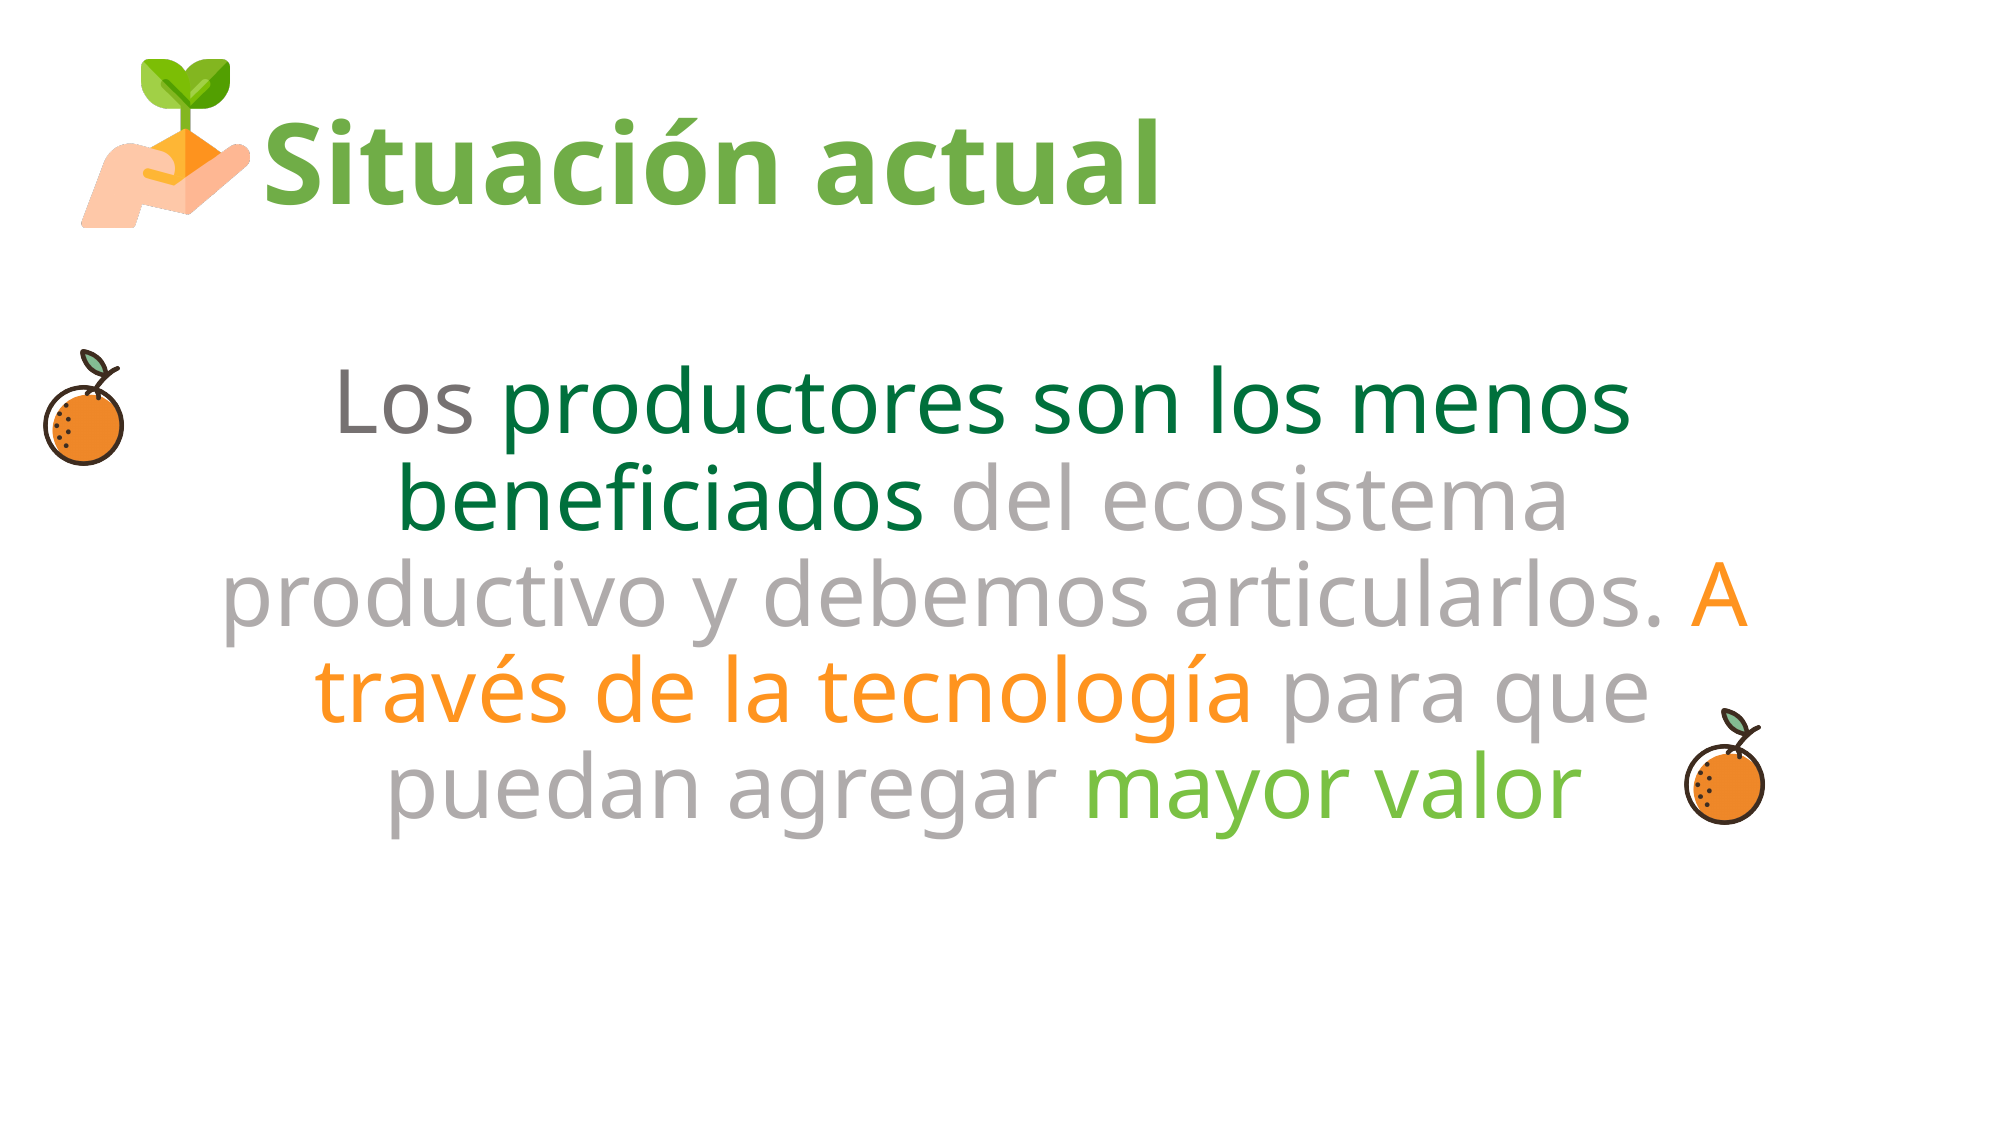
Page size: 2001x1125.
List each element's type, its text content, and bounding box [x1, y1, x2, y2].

picture [1666, 708, 1783, 825]
picture [81, 59, 250, 228]
list Los productores son los menos beneficiados del ecosistema productivo y debemos articularlos. A través de la tecnología para que puedan agregar mayor valor [155, 349, 1813, 848]
picture [25, 349, 142, 466]
title Situación actual [247, 59, 1973, 278]
